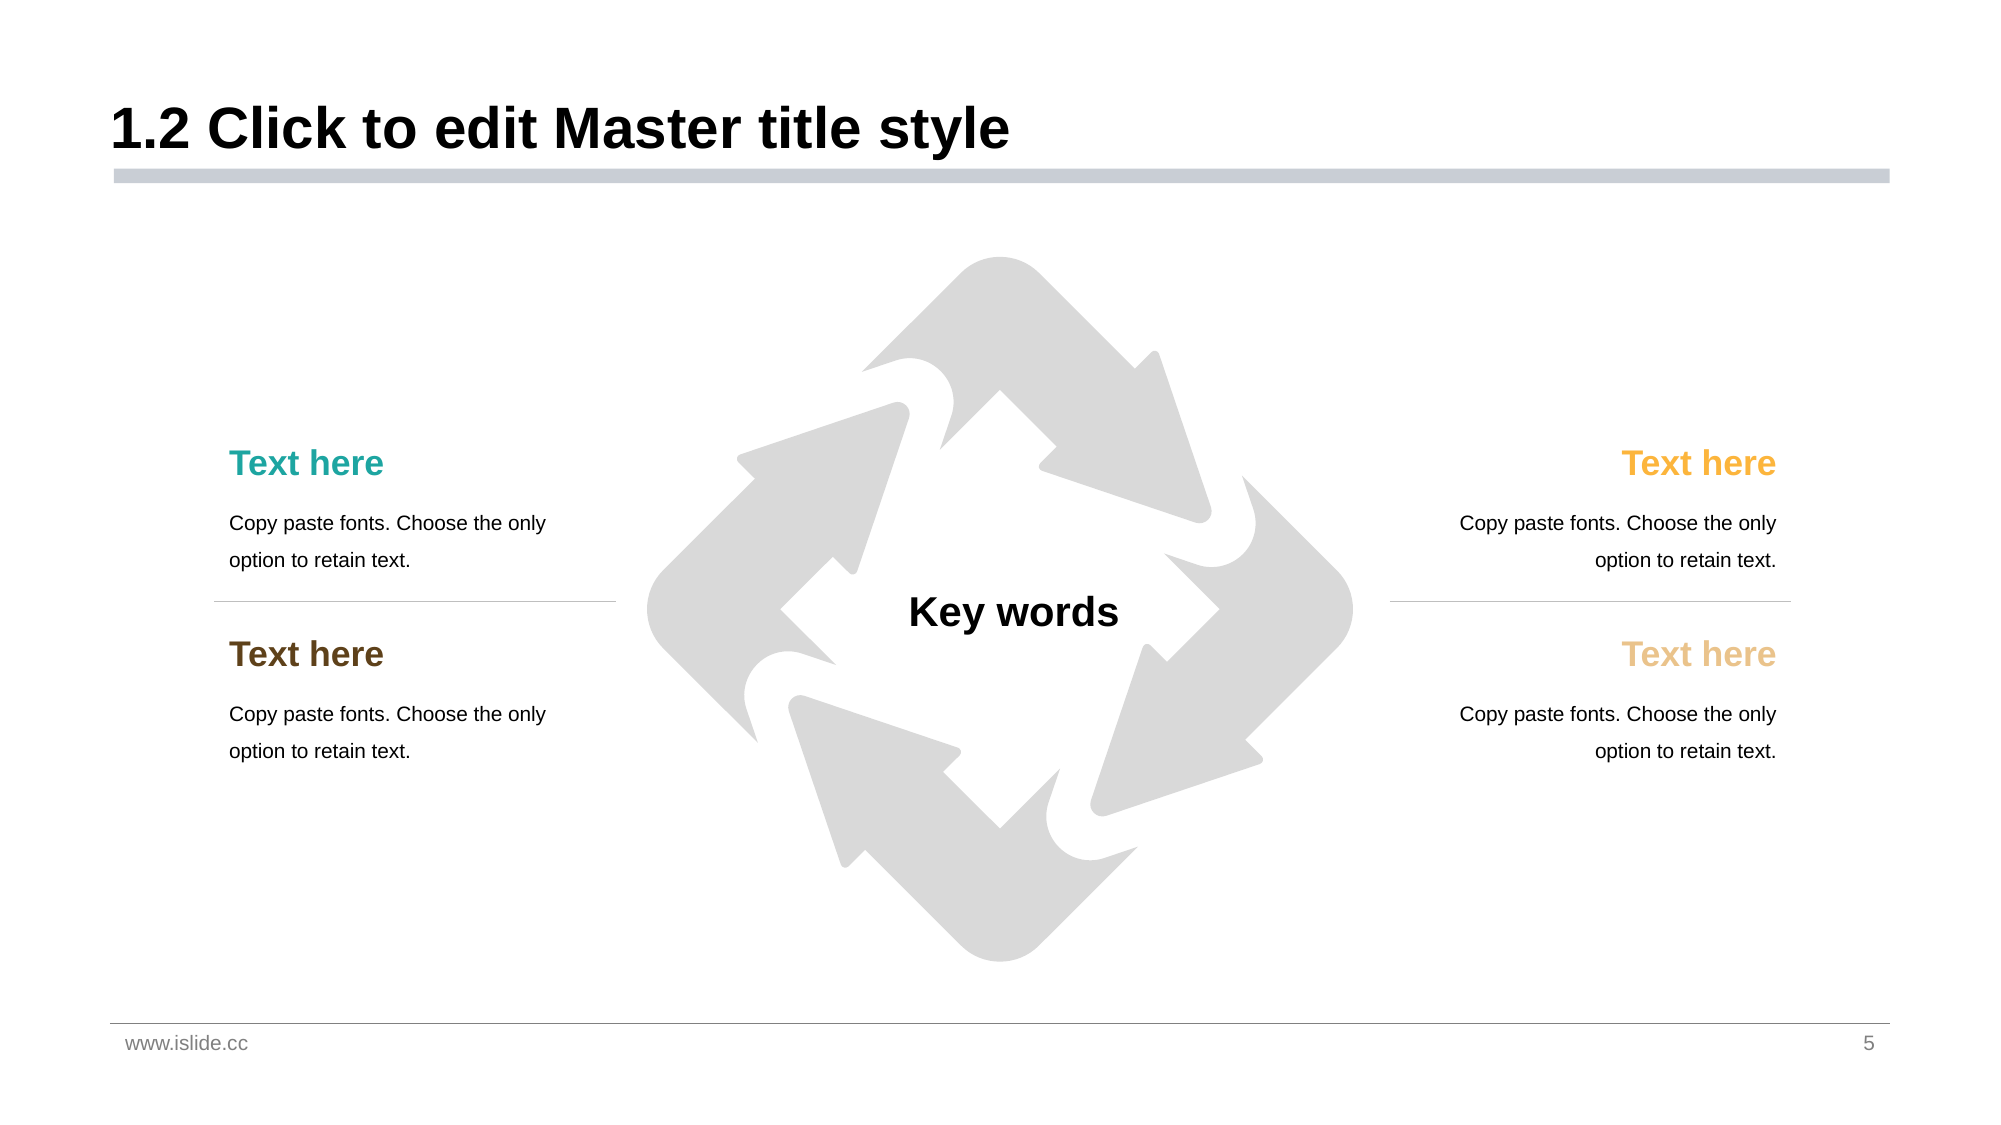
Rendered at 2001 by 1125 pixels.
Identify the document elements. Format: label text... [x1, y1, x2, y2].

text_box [214, 256, 1792, 962]
footer www.islide.cc [109, 1025, 790, 1059]
slide_number 5 [1412, 1025, 1890, 1059]
title 1.2 Click to edit Master title style [109, 0, 1890, 169]
